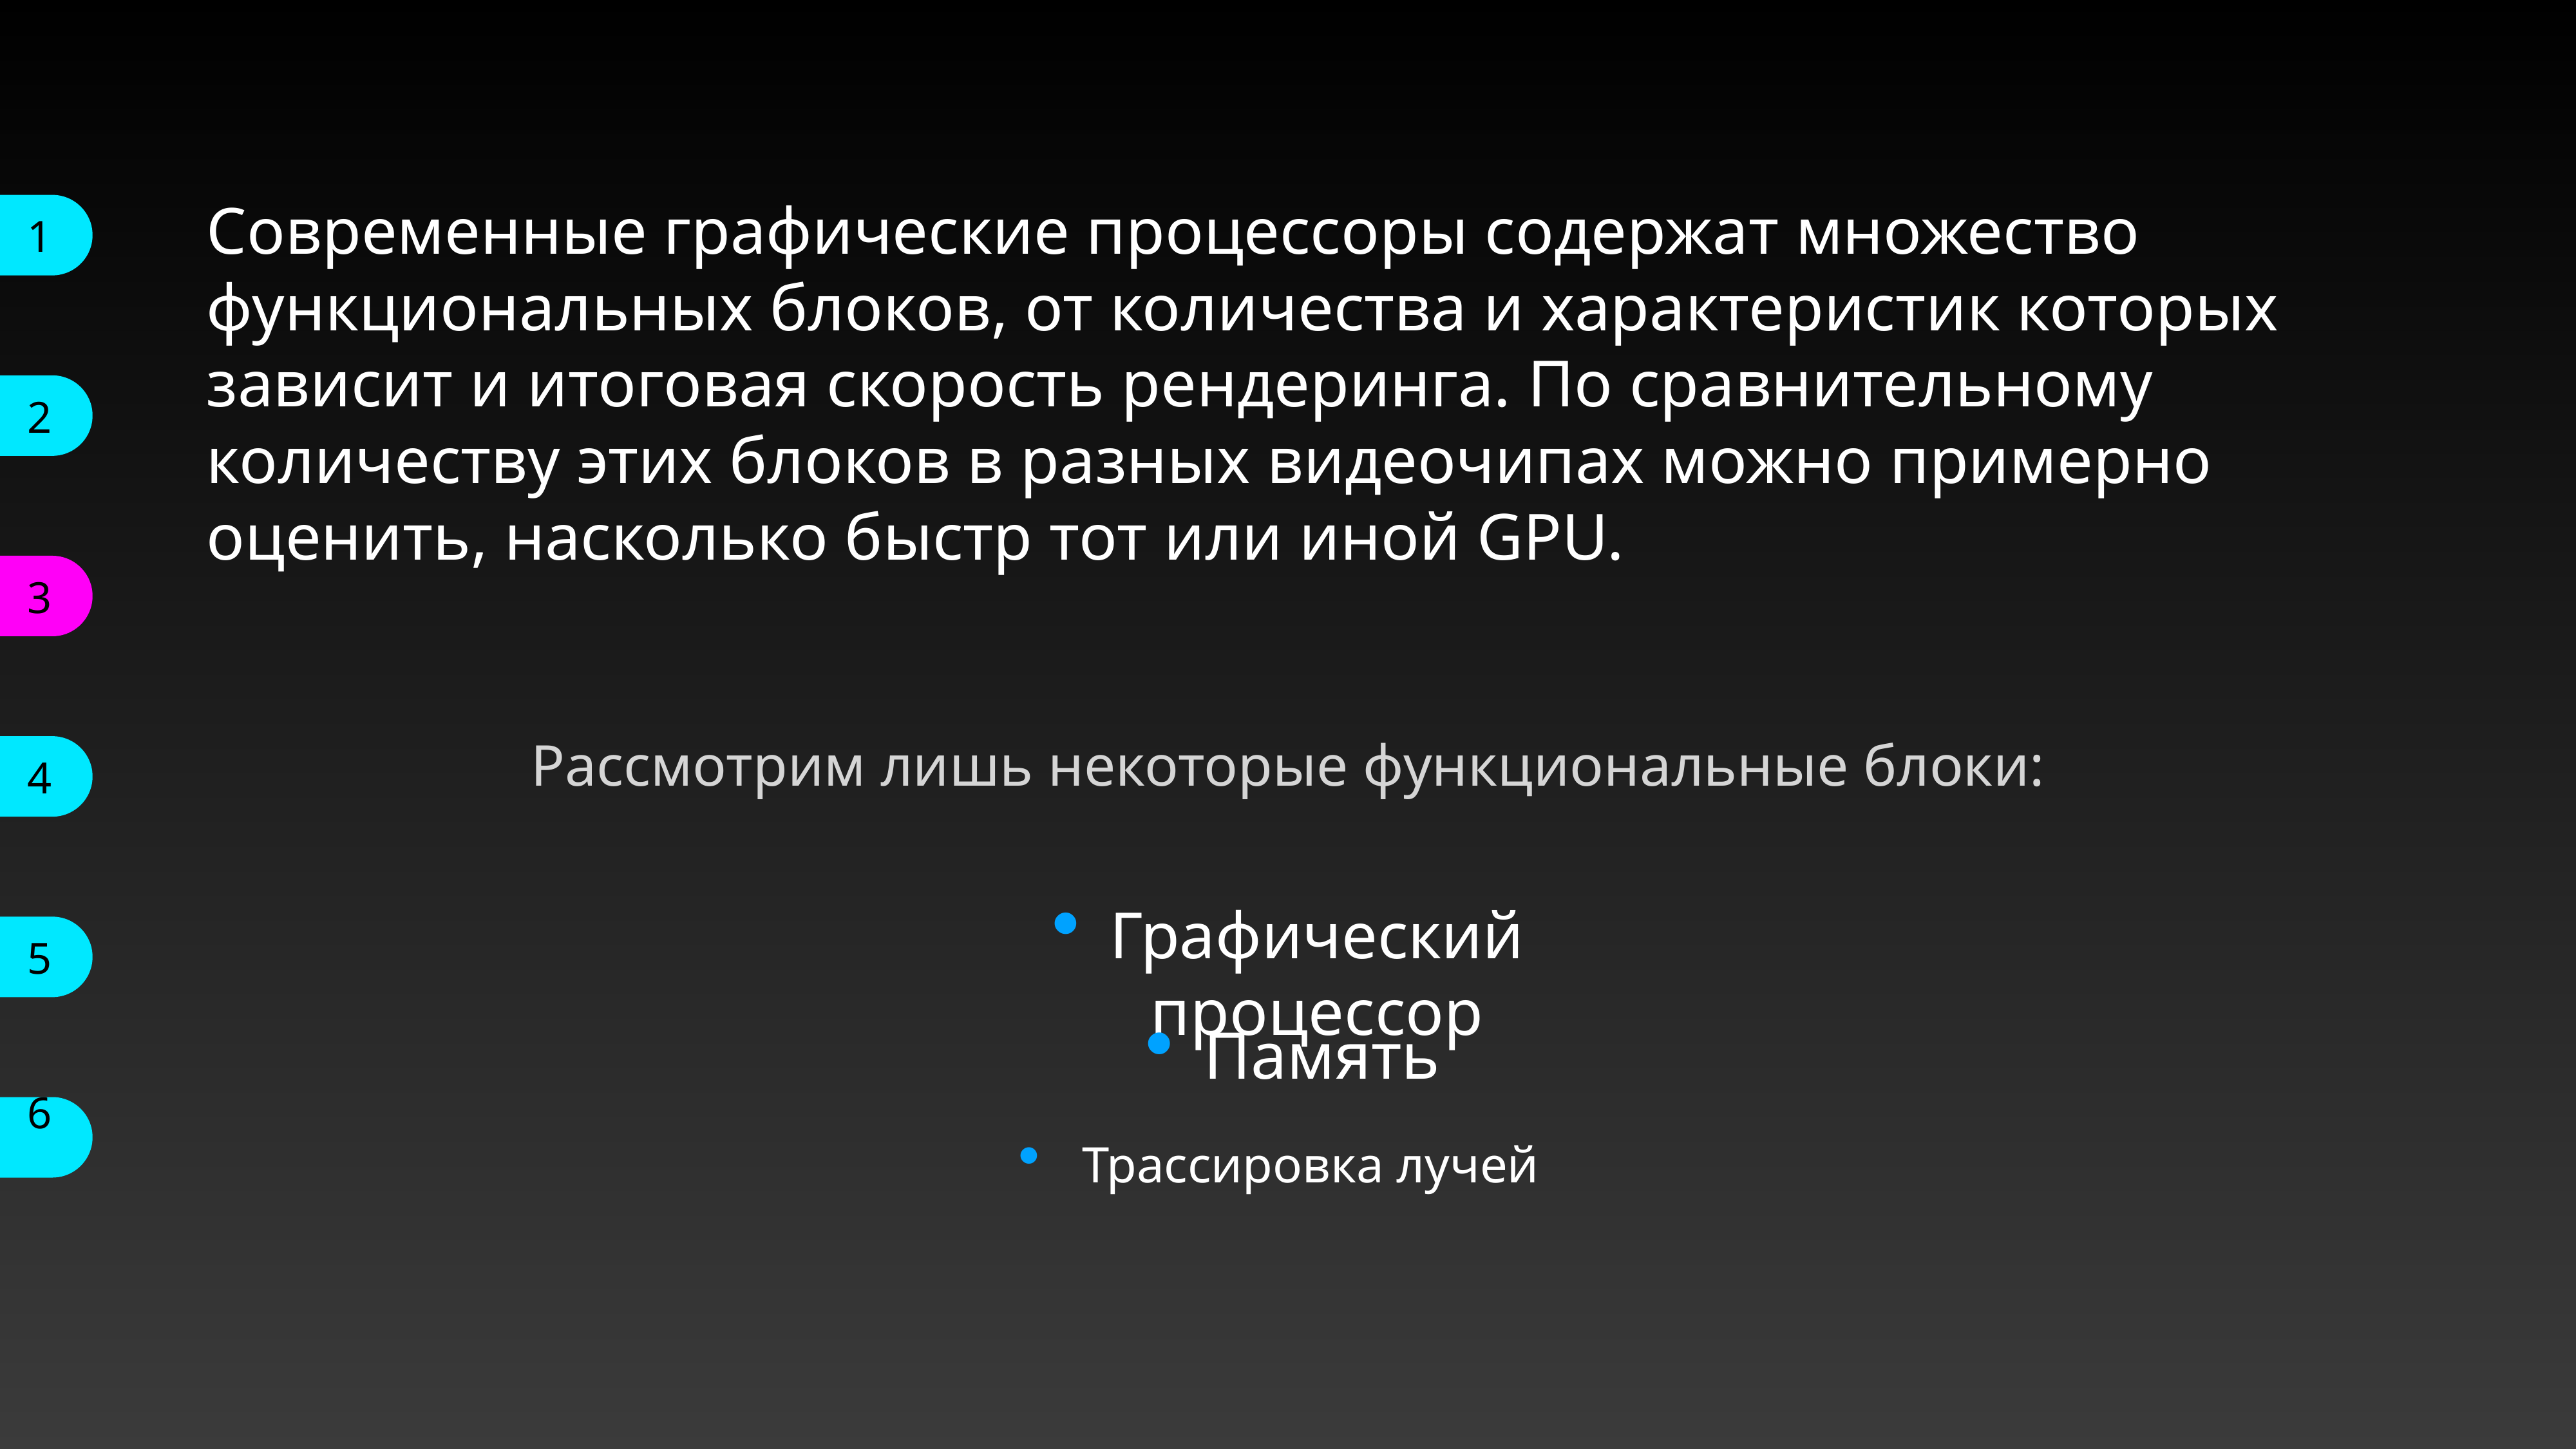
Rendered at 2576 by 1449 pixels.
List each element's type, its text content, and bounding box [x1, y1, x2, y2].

text_box Трассировка лучей [979, 1128, 1597, 1236]
text_box 2 [0, 375, 93, 456]
text_box 4 [0, 736, 93, 817]
text_box 3 [0, 555, 93, 636]
list Рассмотрим лишь некоторые функциональные блоки: [133, 724, 2443, 833]
title Современные графические процессоры содержат множество функциональных блоков, от количества и характеристик которых зависит и итоговая скорость рендеринга. По сравнительному количеству этих блоков в разных видеочипах можно примерно оценить, насколько быстр тот или иной GPU. [200, 146, 2416, 578]
text_box 6 [0, 1097, 93, 1178]
text_box 5 [0, 916, 93, 998]
text_box 1 [0, 194, 93, 276]
list Графический процессор [885, 889, 1691, 998]
text_box Память [1138, 1009, 1447, 1117]
